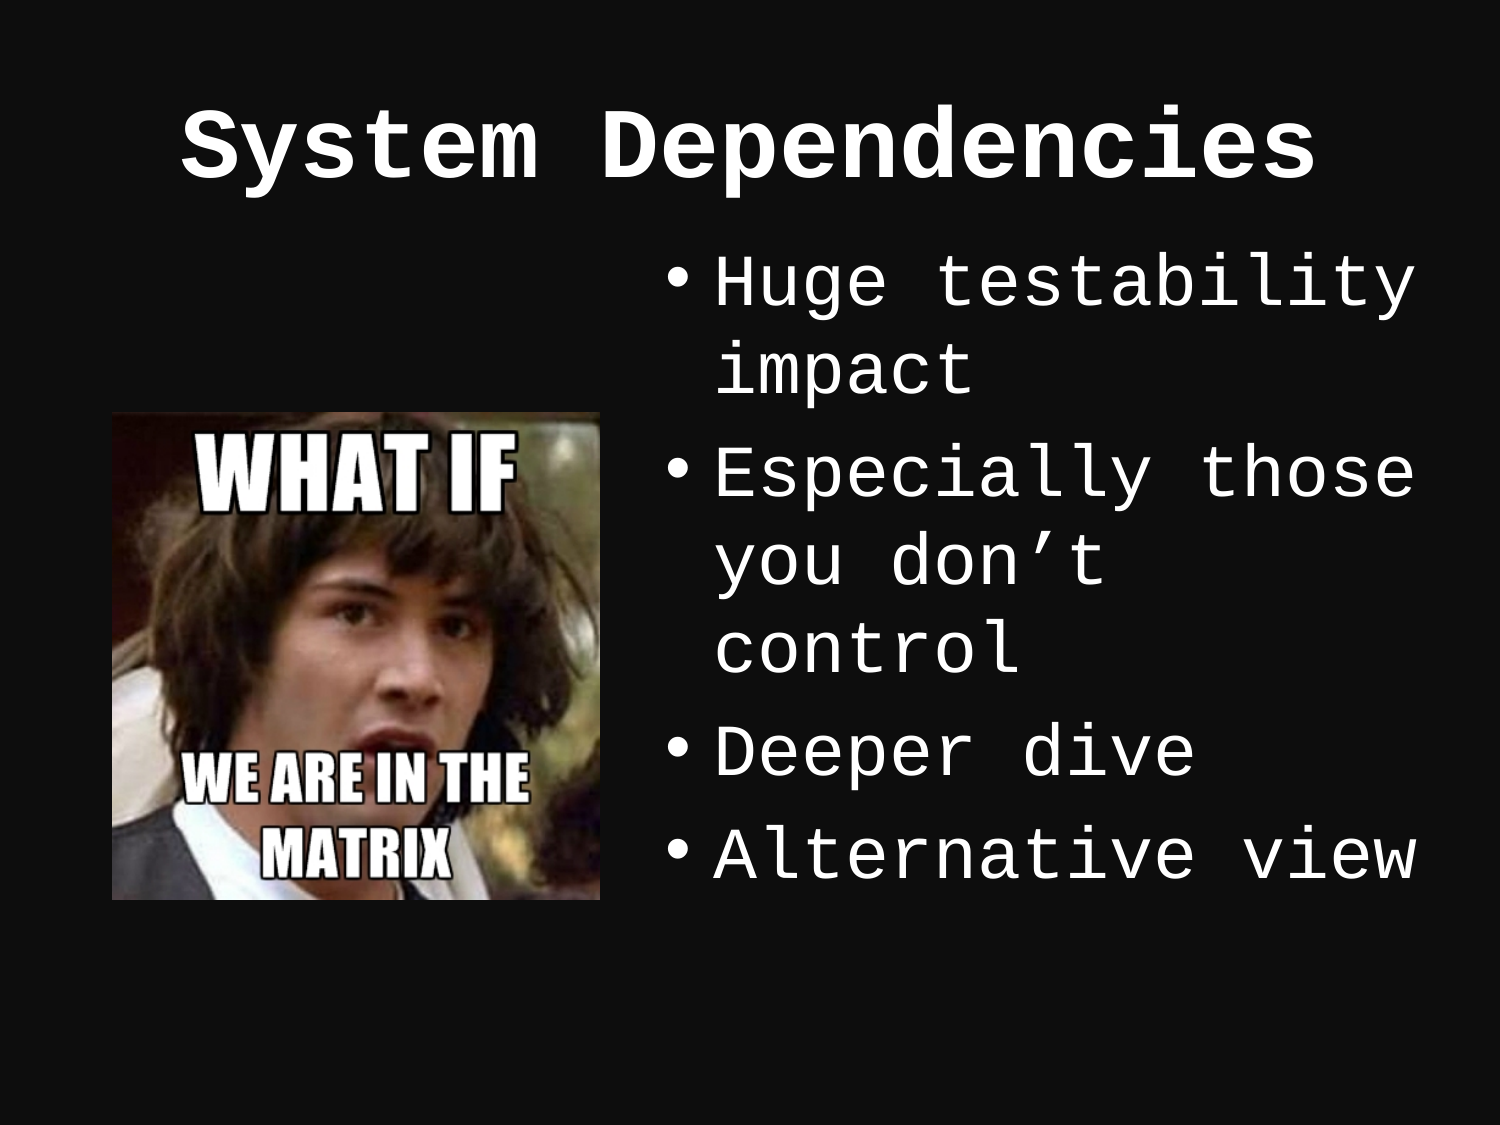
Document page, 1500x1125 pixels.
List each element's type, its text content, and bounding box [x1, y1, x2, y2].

title System Dependencies [24, 24, 1475, 250]
text_box Huge testability impact Especially those you don’t control Deeper dive Alternative view [650, 224, 1438, 1075]
picture [112, 412, 601, 901]
